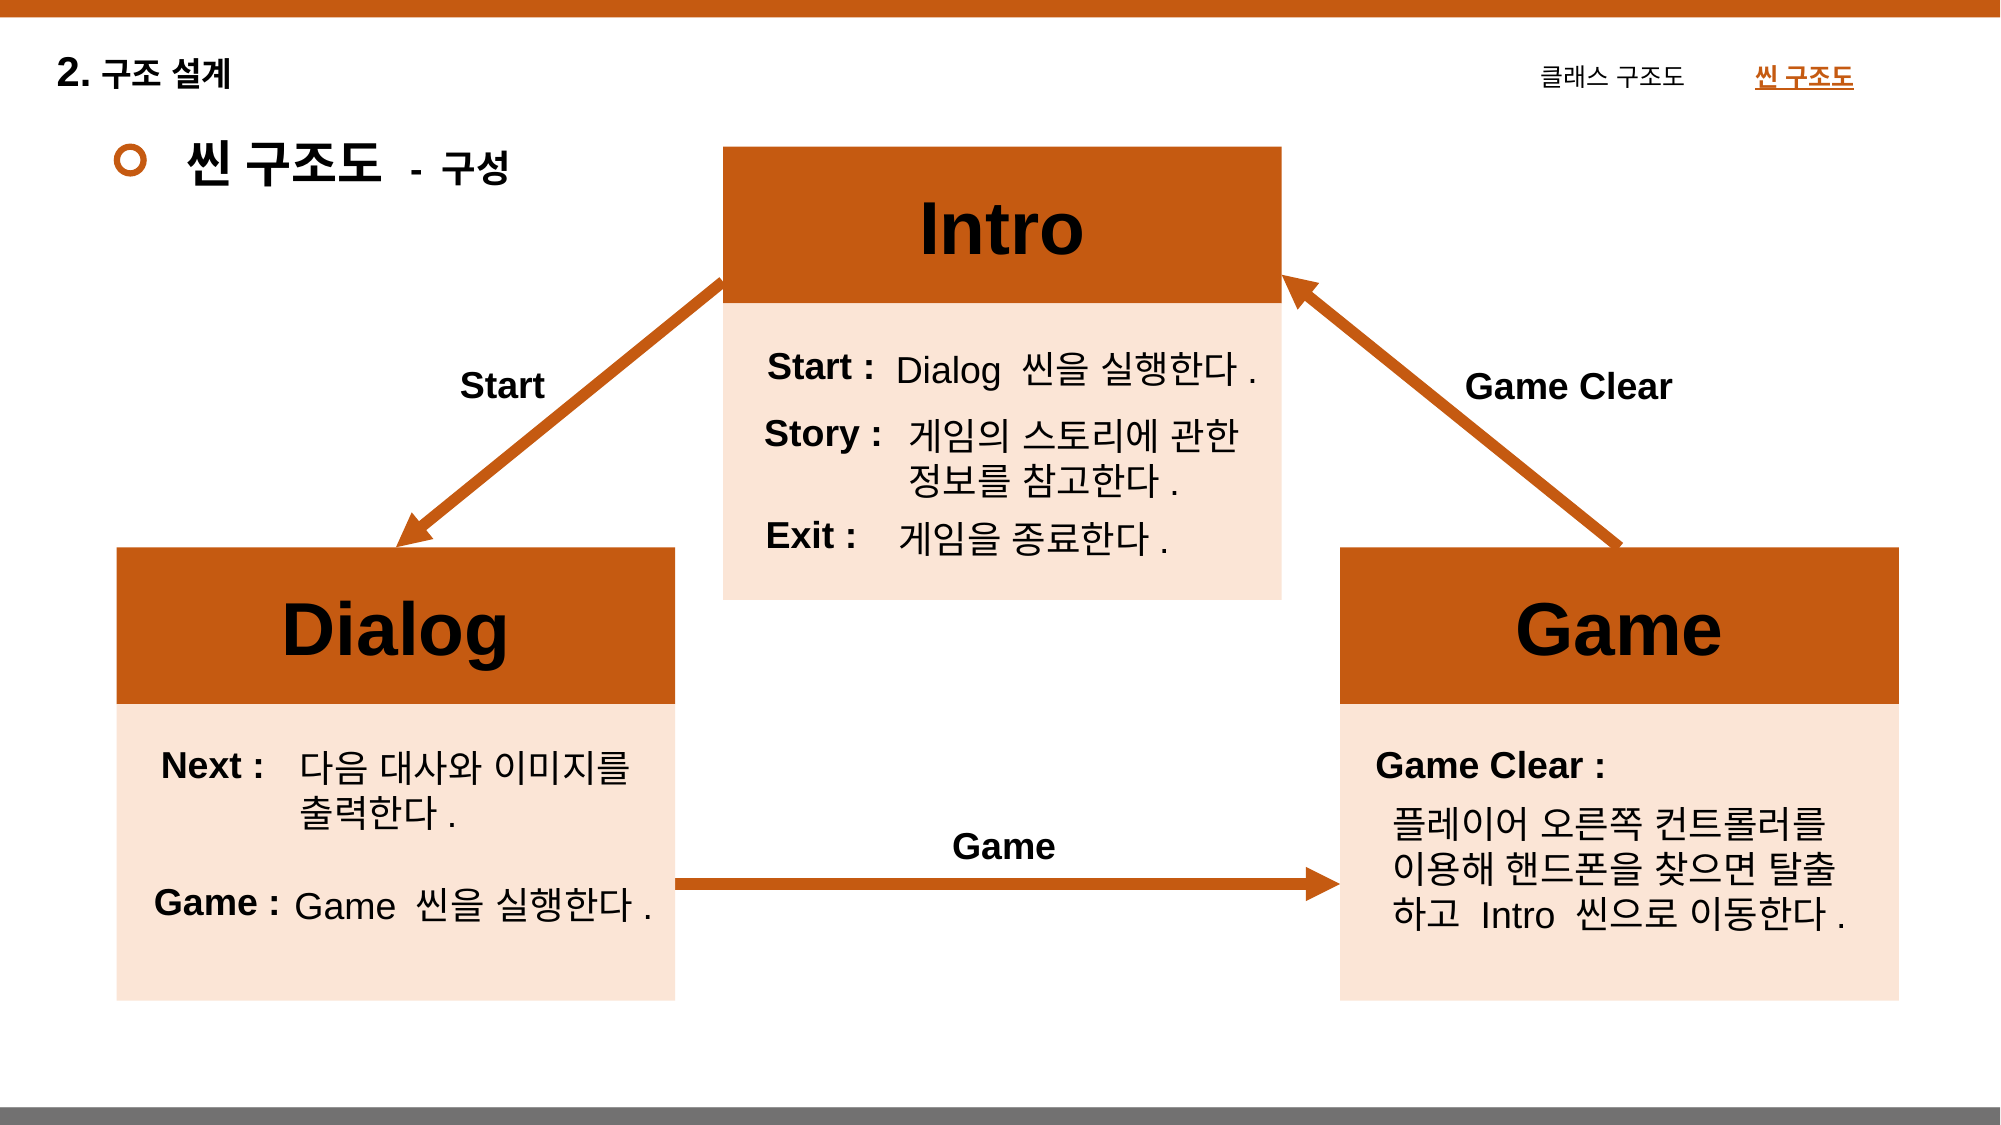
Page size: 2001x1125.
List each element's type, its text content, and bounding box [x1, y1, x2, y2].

text_box Game : [139, 870, 296, 931]
text_box Game [937, 814, 1072, 875]
text_box [116, 703, 676, 1002]
text_box Exit : [750, 504, 873, 564]
text_box 게임을 종료한다. [883, 508, 1185, 569]
text_box Start : [752, 334, 891, 395]
text_box Next : [145, 733, 280, 794]
text_box Game 씬을 실행한다. [279, 874, 668, 935]
text_box [1339, 703, 1900, 1002]
text_box [722, 302, 1283, 601]
text_box [115, 145, 145, 175]
text_box Game [1339, 546, 1900, 703]
text_box 다음 대사와 이미지를 출력한다. [285, 737, 647, 843]
text_box Game Clear : [1360, 733, 1622, 794]
text_box 클래스 구조도 씬 구조도 [1525, 53, 1921, 99]
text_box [1281, 274, 1620, 548]
picture [0, 0, 2001, 1125]
text_box Story : [749, 401, 898, 461]
text_box Dialog [116, 546, 676, 703]
text_box 플레이어 오른쪽 컨트롤러를 이용해 핸드폰을 찾으면 탈출 하고 Intro 씬으로 이동한다. [1377, 794, 1862, 944]
text_box Dialog 씬을 실행한다. [880, 339, 1273, 399]
text_box Intro [722, 146, 1283, 302]
text_box 게임의 스토리에 관한 정보를 참고한다. [893, 405, 1255, 511]
text_box Game Clear [1620, 354, 1688, 415]
text_box 씬 구조도 - 구성 [171, 125, 526, 201]
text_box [395, 281, 724, 548]
text_box 2.구조 설계 [41, 37, 536, 103]
